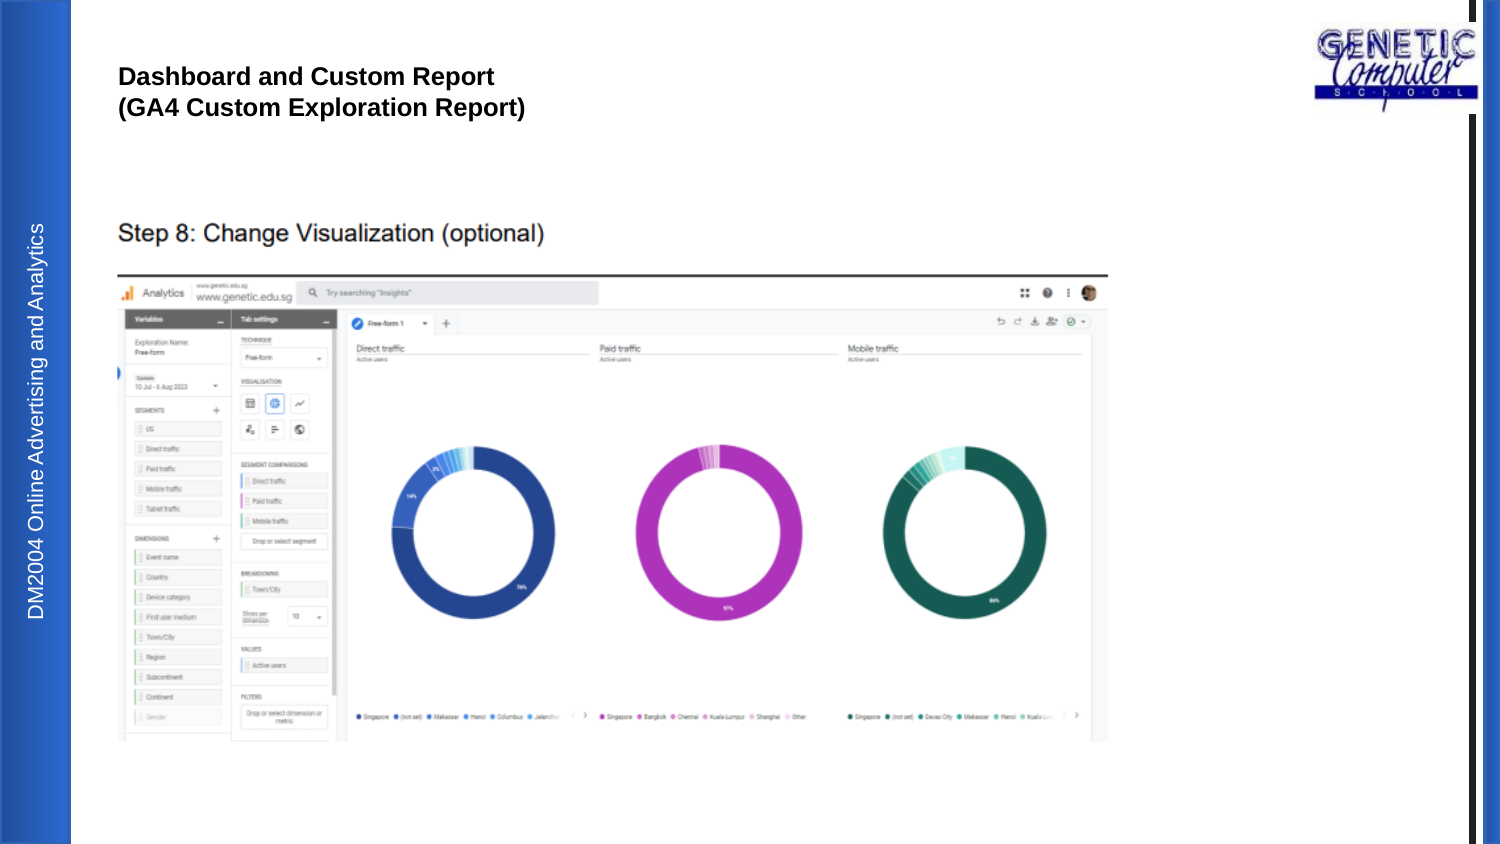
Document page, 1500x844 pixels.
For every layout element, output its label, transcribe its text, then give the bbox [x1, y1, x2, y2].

title Dashboard and Custom Report (GA4 Custom Exploration Report) [103, 44, 1397, 137]
picture [1313, 22, 1482, 114]
picture [102, 202, 1149, 763]
